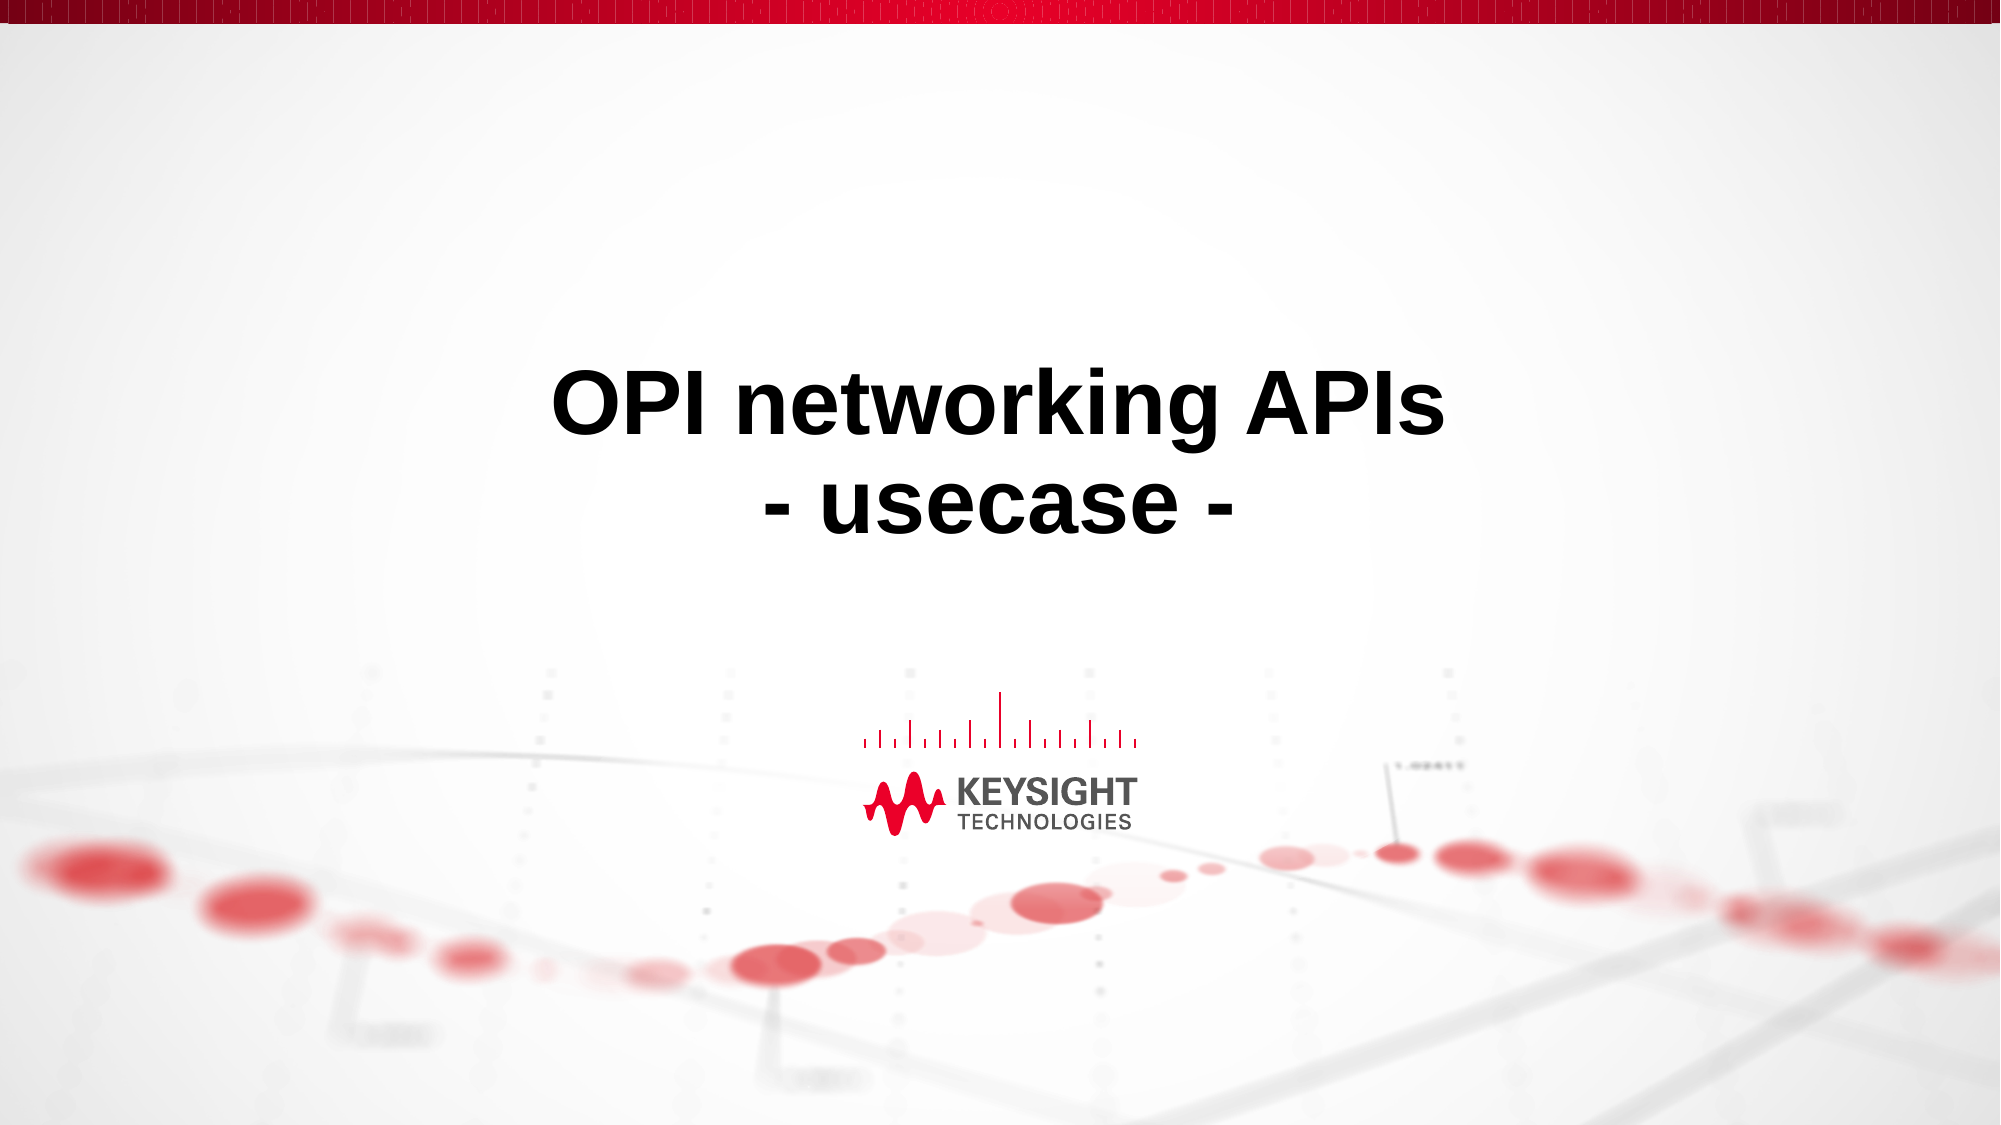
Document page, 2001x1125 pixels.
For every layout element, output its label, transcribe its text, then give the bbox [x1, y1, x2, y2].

picture [0, 24, 2000, 1125]
title OPI networking APIs - usecase - [69, 334, 1931, 554]
